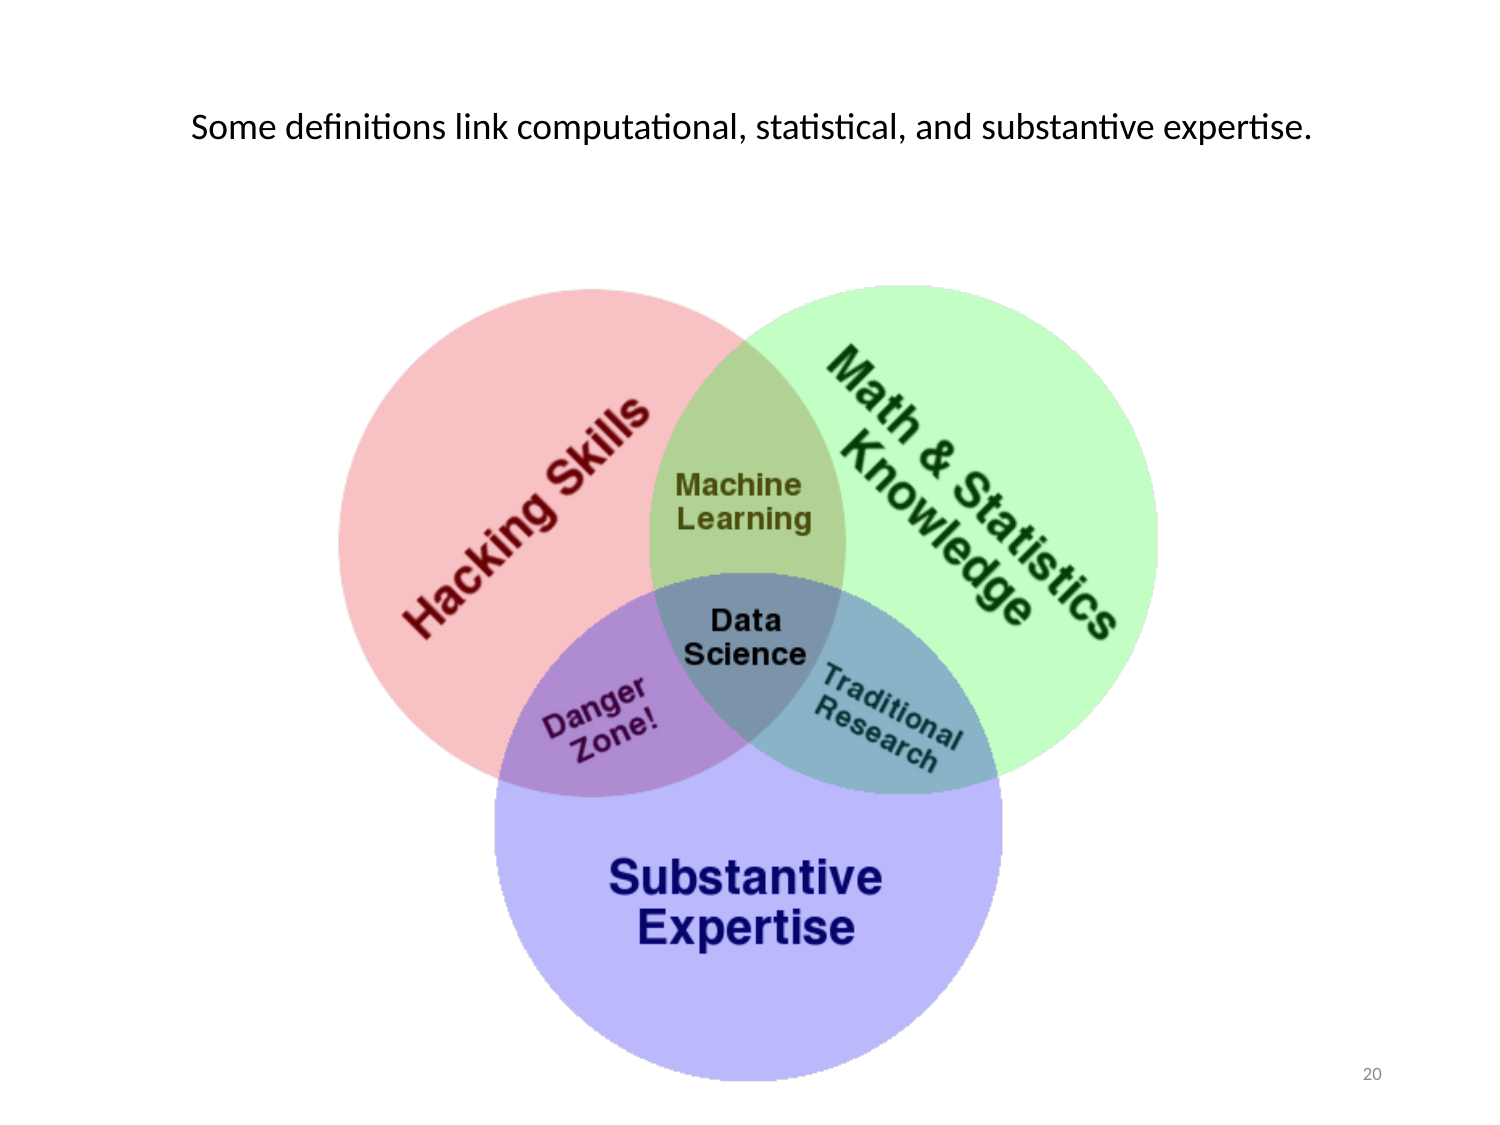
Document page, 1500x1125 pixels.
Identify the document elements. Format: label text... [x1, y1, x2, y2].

picture [321, 283, 1172, 1096]
text_box Some definitions link computational, statistical, and substantive expertise. [176, 94, 1329, 155]
slide_number 20 [1059, 1042, 1397, 1103]
